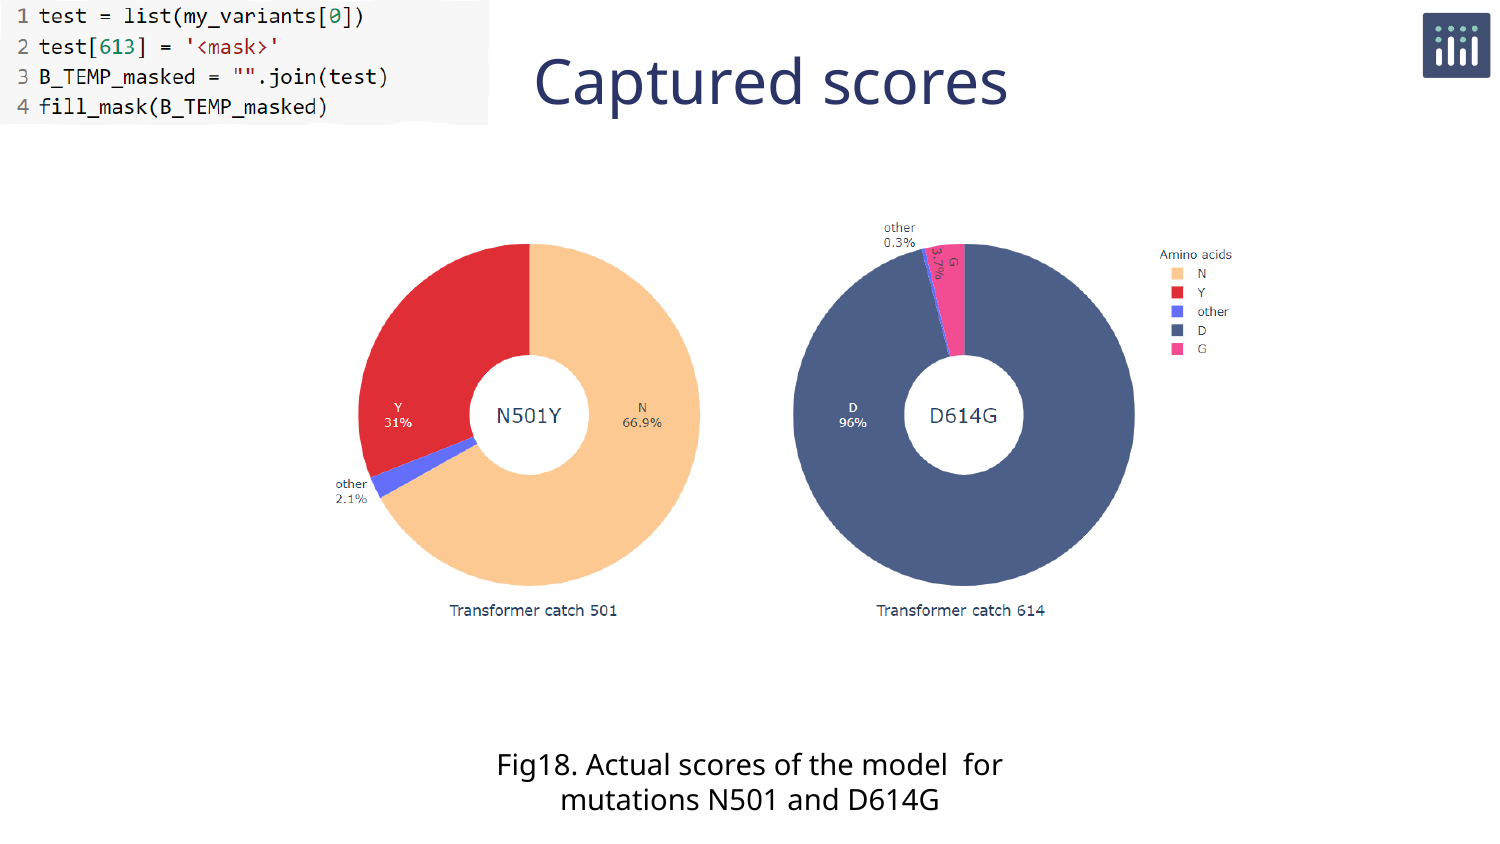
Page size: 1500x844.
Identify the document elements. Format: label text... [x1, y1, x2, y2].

text_box Fig18. Actual scores of the model for mutations N501 and D614G [480, 739, 1020, 824]
picture [0, 0, 489, 125]
picture [1421, 10, 1492, 81]
title Captured scores [98, 27, 1445, 152]
picture [256, 179, 1244, 637]
